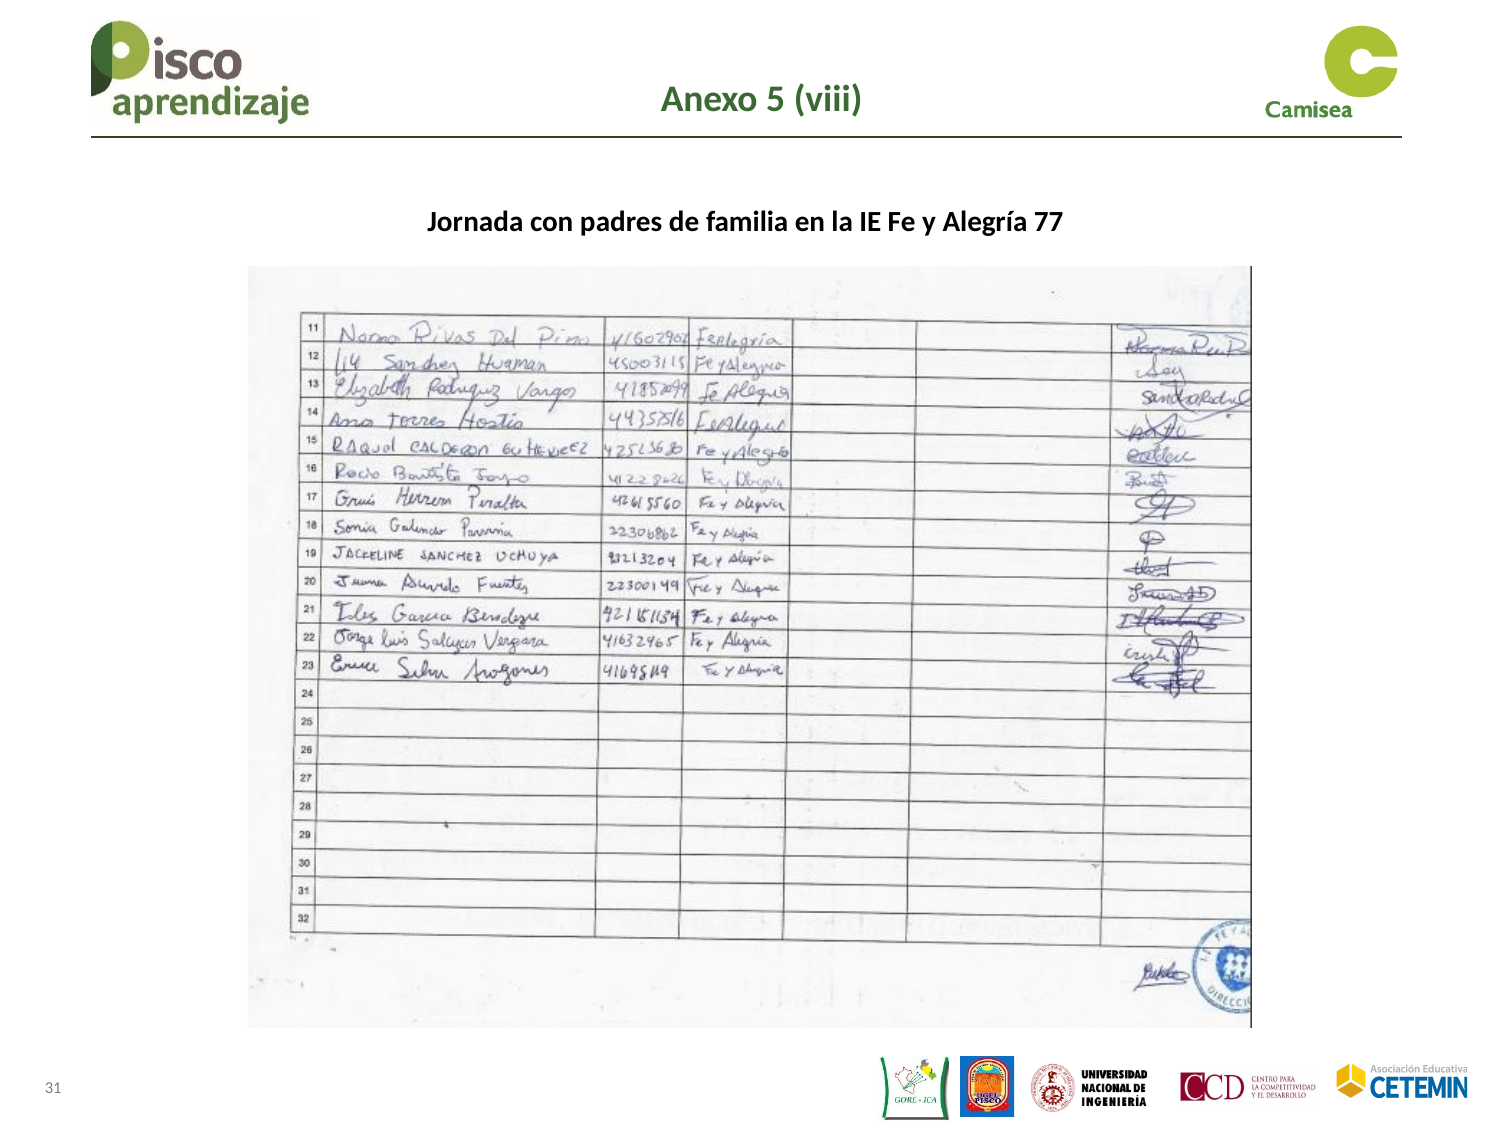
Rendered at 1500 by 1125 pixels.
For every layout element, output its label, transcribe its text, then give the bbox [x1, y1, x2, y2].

text_box [1336, 1064, 1468, 1101]
text_box [960, 1056, 1015, 1118]
text_box [1265, 25, 1398, 118]
text_box [88, 19, 313, 127]
picture [1177, 1071, 1316, 1106]
text_box [878, 1056, 950, 1122]
text_box [247, 266, 1252, 1028]
text_box Anexo 5 (viii) Jornada con padres de familia en la IE Fe y Alegría 77 [425, 72, 1066, 238]
text_box [1029, 1062, 1148, 1113]
slide_number 31 [40, 1079, 66, 1125]
